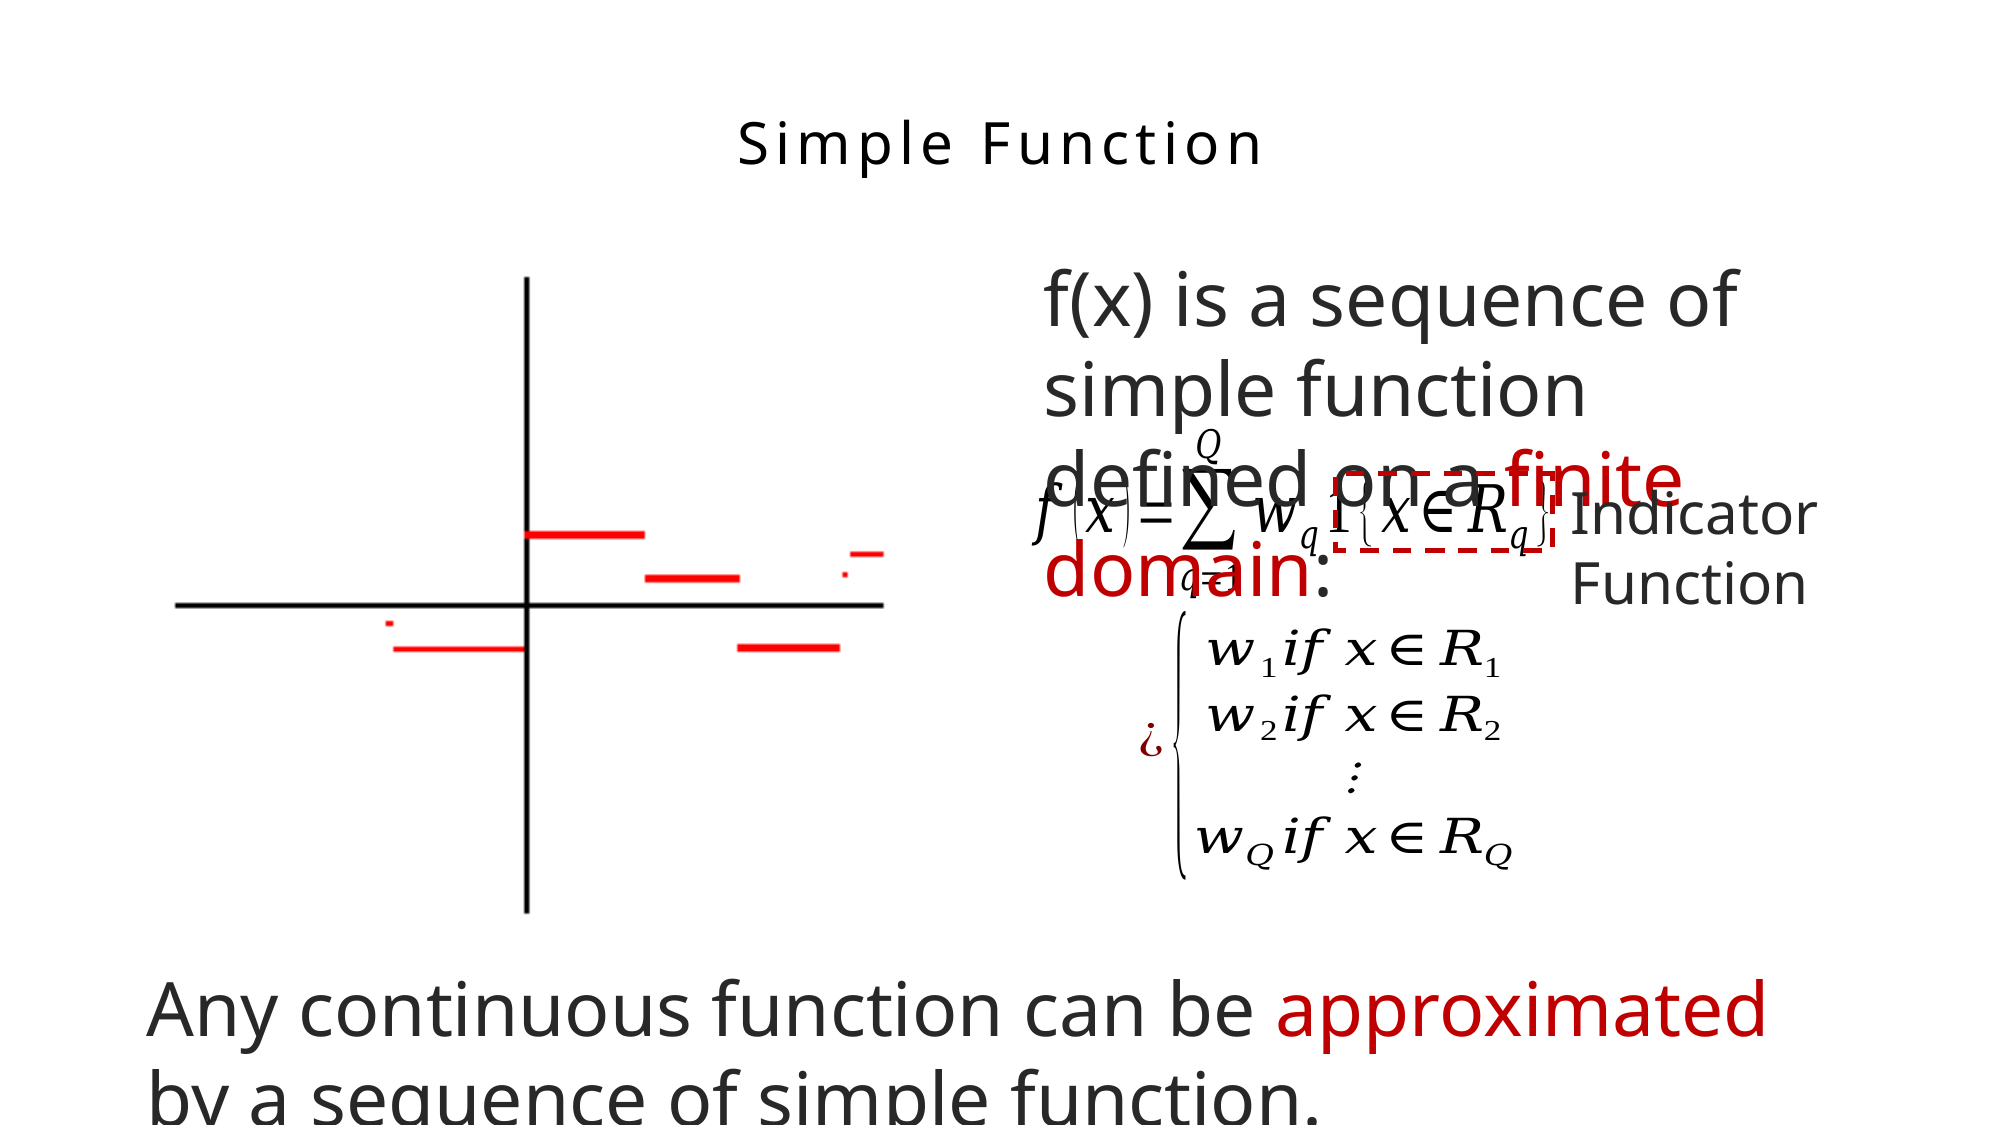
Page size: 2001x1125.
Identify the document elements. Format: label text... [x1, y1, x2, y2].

text_box [1334, 472, 1553, 551]
picture [158, 265, 928, 940]
text_box Any continuous function can be approximated by a sequence of simple function. [131, 954, 1869, 1125]
text_box Simple Function [158, 107, 1842, 287]
text_box Indicator Function [1556, 468, 1982, 624]
text_box f(x) is a sequence of simple function defined on a finite domain: [1029, 244, 1842, 619]
